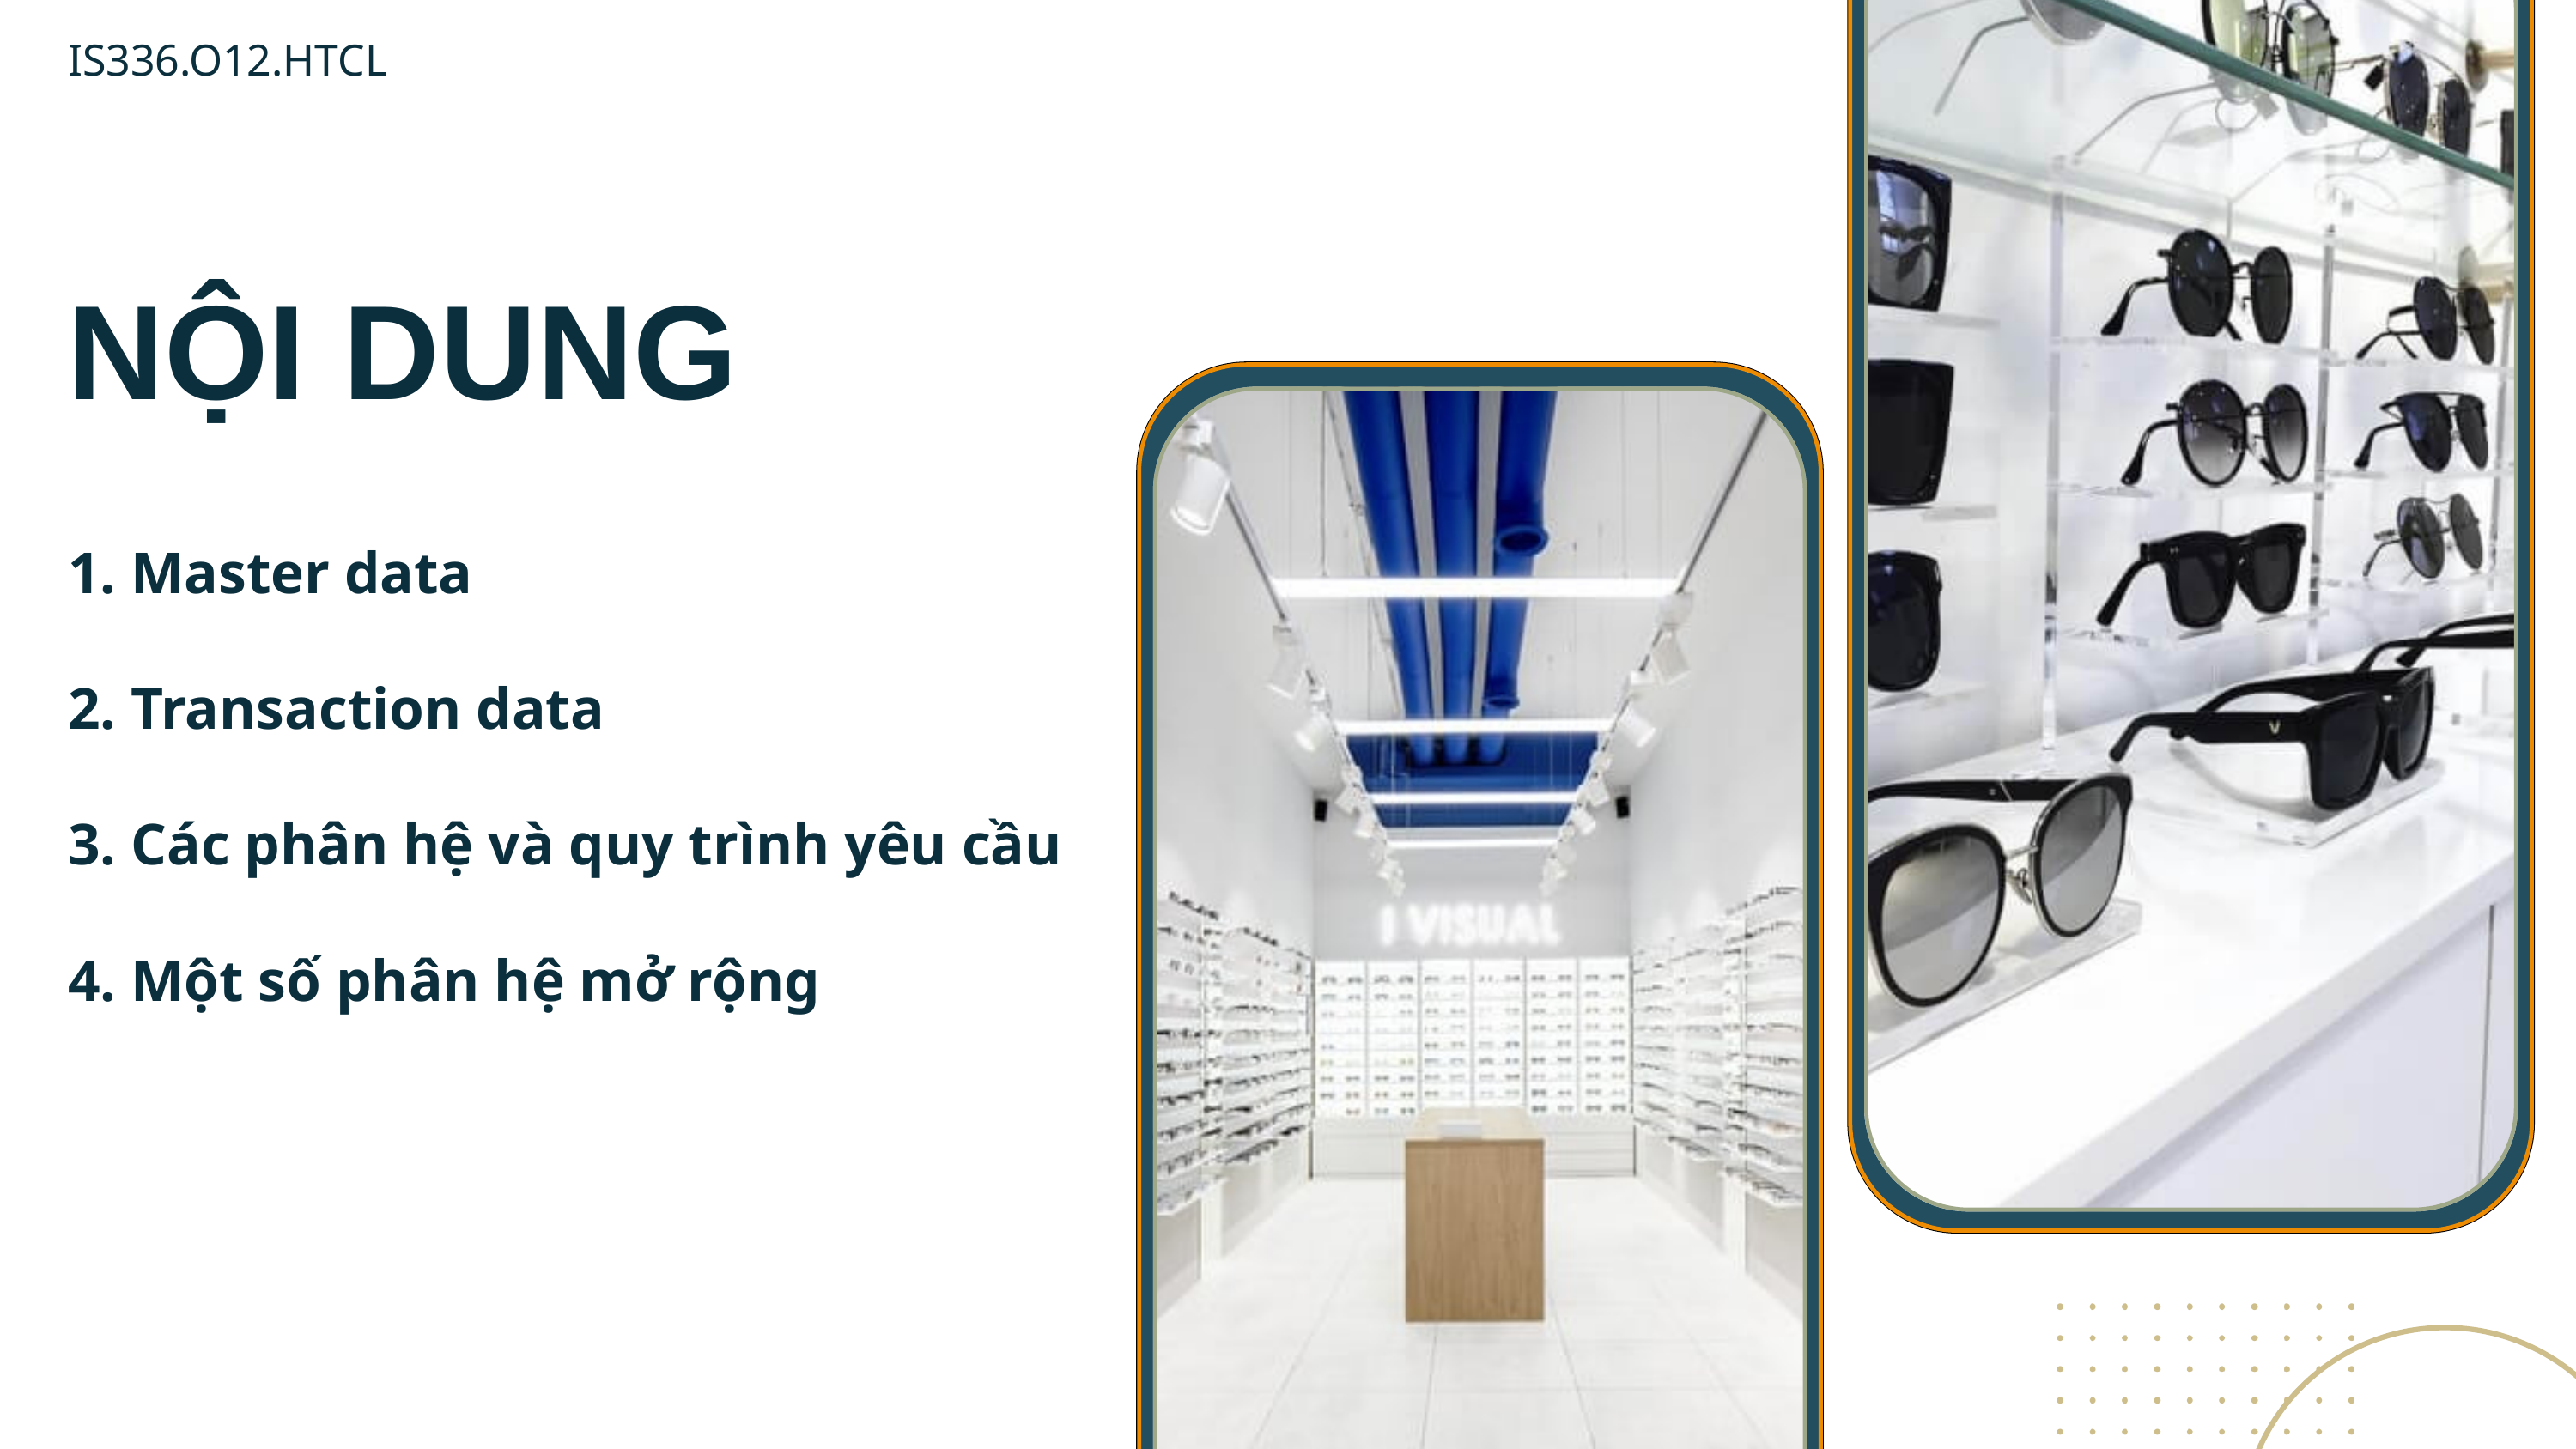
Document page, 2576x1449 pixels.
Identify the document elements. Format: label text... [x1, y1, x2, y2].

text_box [1152, 386, 1807, 1449]
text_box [1863, 0, 2518, 1212]
text_box 1. Master data 2. Transaction data 3. Các phân hệ và quy trình yêu cầu 4. Một số phân hệ mở rộng [68, 470, 1097, 1013]
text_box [1136, 361, 1824, 1449]
text_box IS336.O12.HTCL [68, 39, 398, 86]
text_box NỘI DUNG [67, 249, 909, 427]
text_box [2241, 1327, 2576, 1449]
text_box [2057, 1303, 2354, 1449]
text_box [1848, 0, 2535, 1234]
